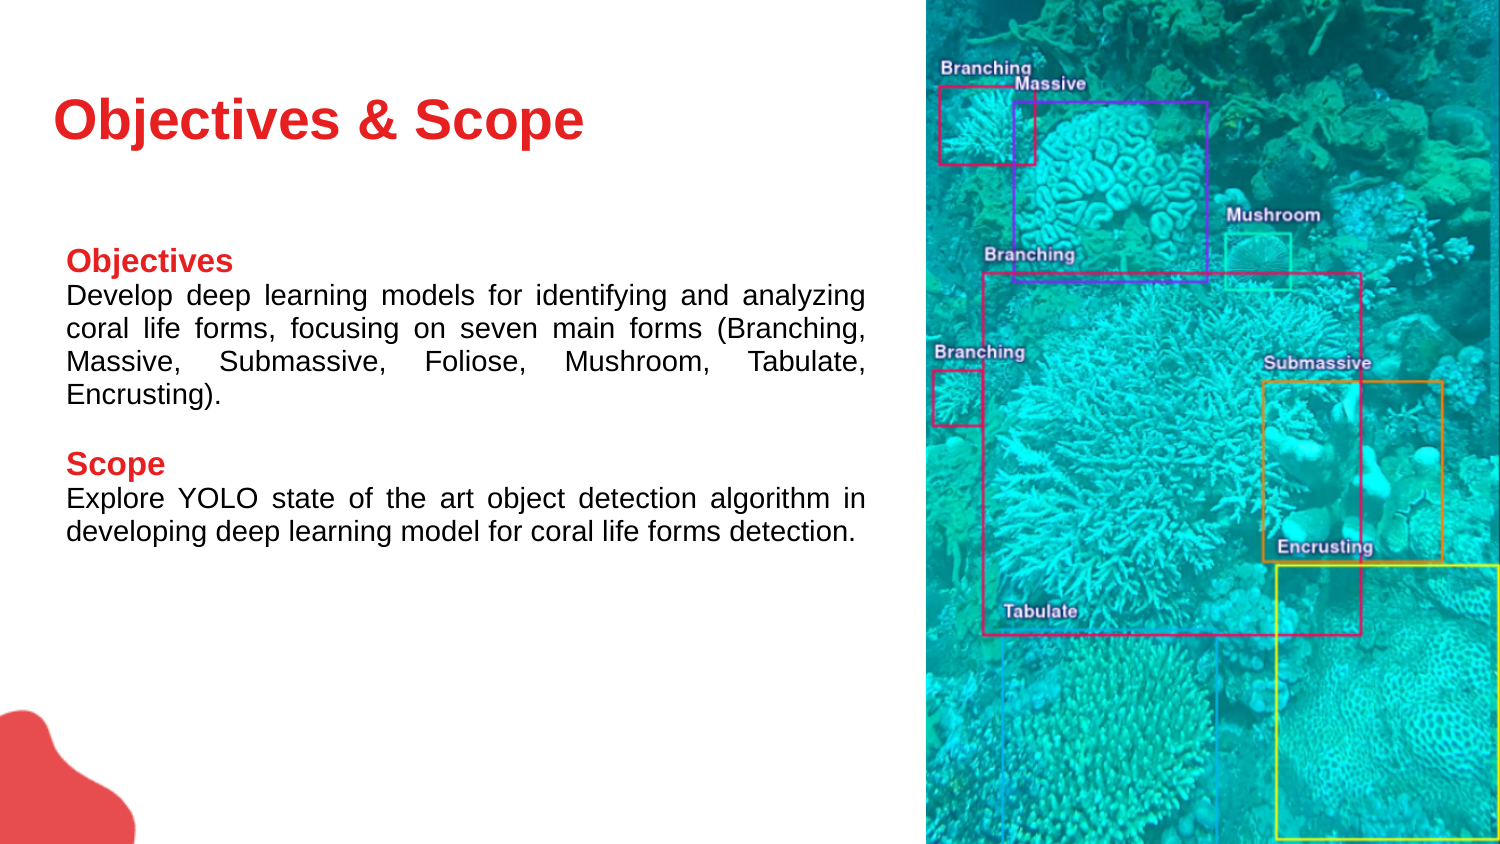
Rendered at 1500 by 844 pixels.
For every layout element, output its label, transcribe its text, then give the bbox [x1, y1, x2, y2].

picture [926, 0, 1500, 844]
picture [0, 707, 144, 844]
list Objectives Develop deep learning models for identifying and analyzing coral life forms, focusing on seven main forms (Branching, Massive, Submassive, Foliose, Mushroom, Tabulate, Encrusting). Scope Explore YOLO state of the art object detection algorithm in developing deep learning model for coral life forms detection. [51, 227, 883, 785]
title Objectives & Scope [38, 72, 921, 167]
